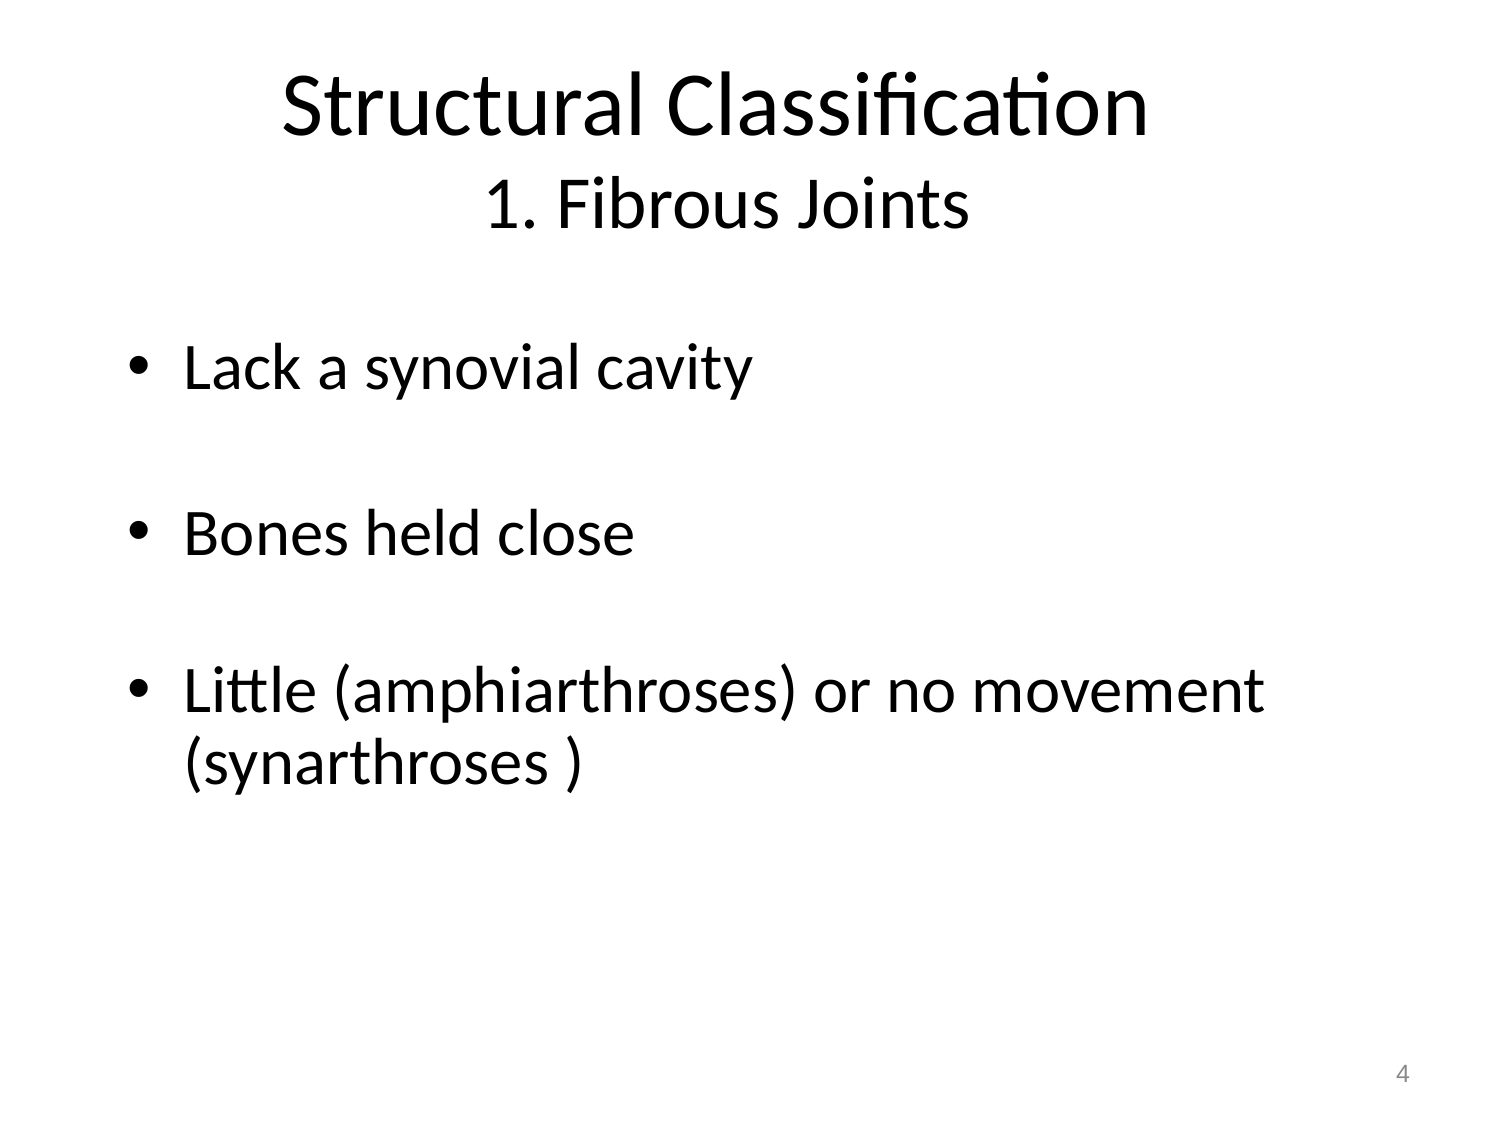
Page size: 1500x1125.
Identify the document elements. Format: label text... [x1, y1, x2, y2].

list Lack a synovial cavity Bones held close Little (amphiarthroses) or no movement (synarthroses ) [112, 324, 1450, 1088]
title Structural Classification 1. Fibrous Joints [50, 50, 1404, 238]
slide_number 4 [1074, 1042, 1425, 1103]
